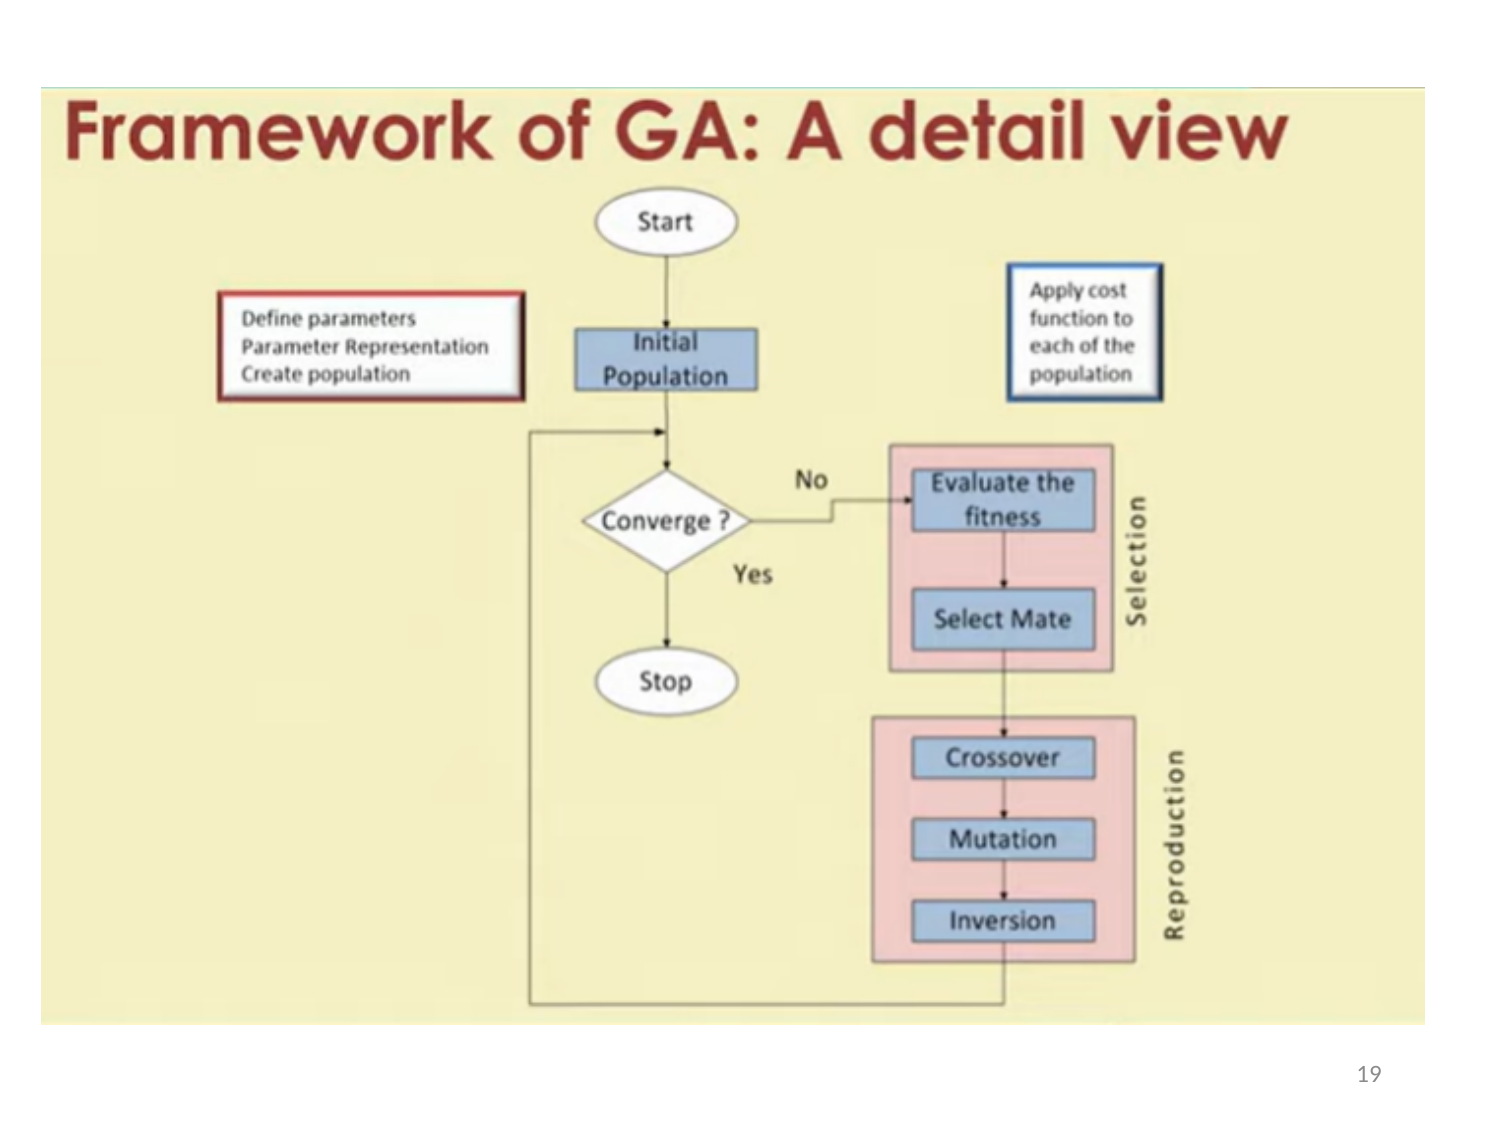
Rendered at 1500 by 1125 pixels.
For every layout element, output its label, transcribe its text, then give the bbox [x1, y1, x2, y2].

slide_number 19 [1059, 1042, 1397, 1103]
picture [41, 87, 1425, 1025]
